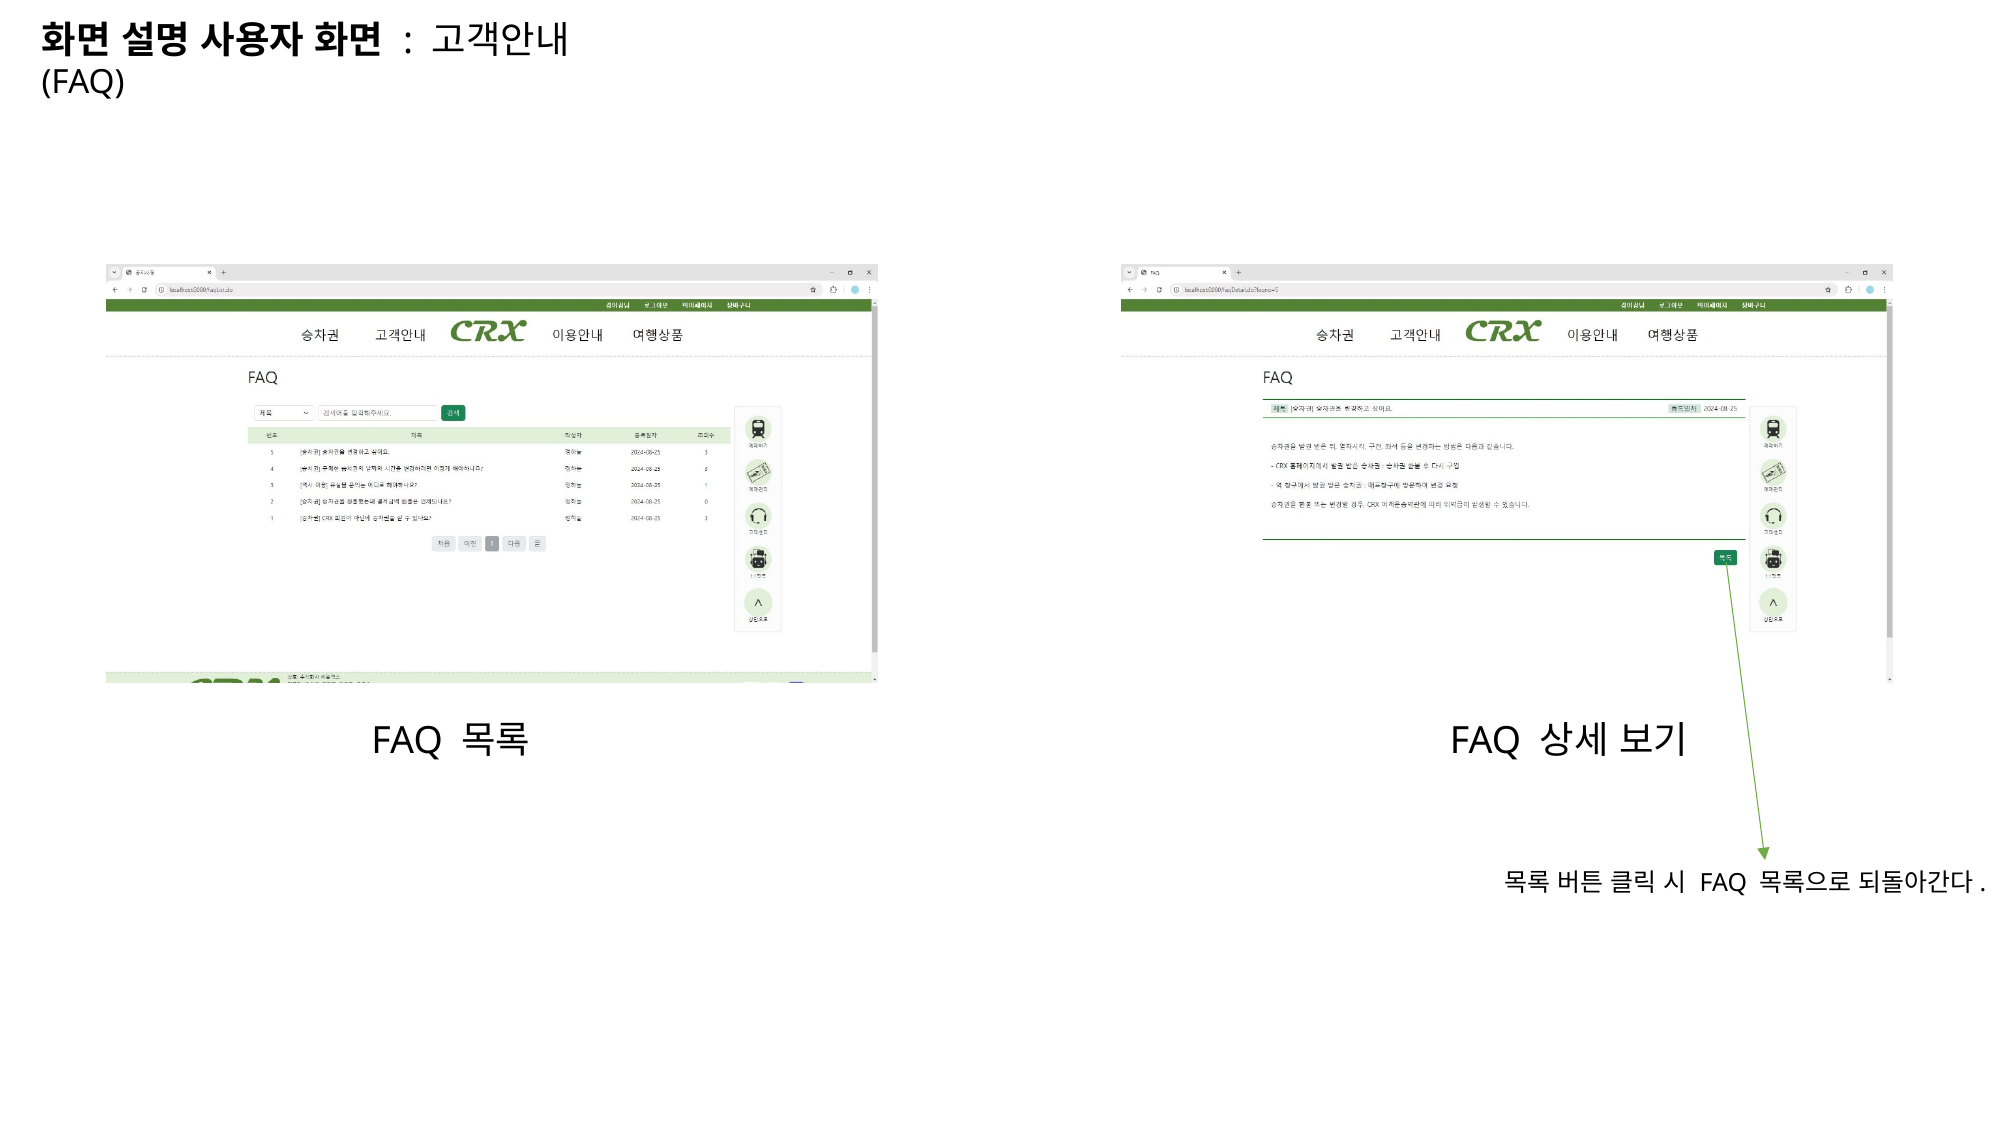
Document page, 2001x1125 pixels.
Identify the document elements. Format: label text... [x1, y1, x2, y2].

text_box 화면 설명 사용자 화면 : 고객안내 (FAQ) [26, 8, 585, 108]
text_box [1726, 562, 1765, 861]
text_box FAQ 목록 [356, 708, 546, 769]
picture [1121, 264, 1893, 683]
picture [106, 264, 879, 683]
text_box 목록 버튼 클릭 시 FAQ 목록으로 되돌아간다. [1489, 858, 2000, 904]
text_box FAQ 상세 보기 [1435, 708, 1704, 769]
